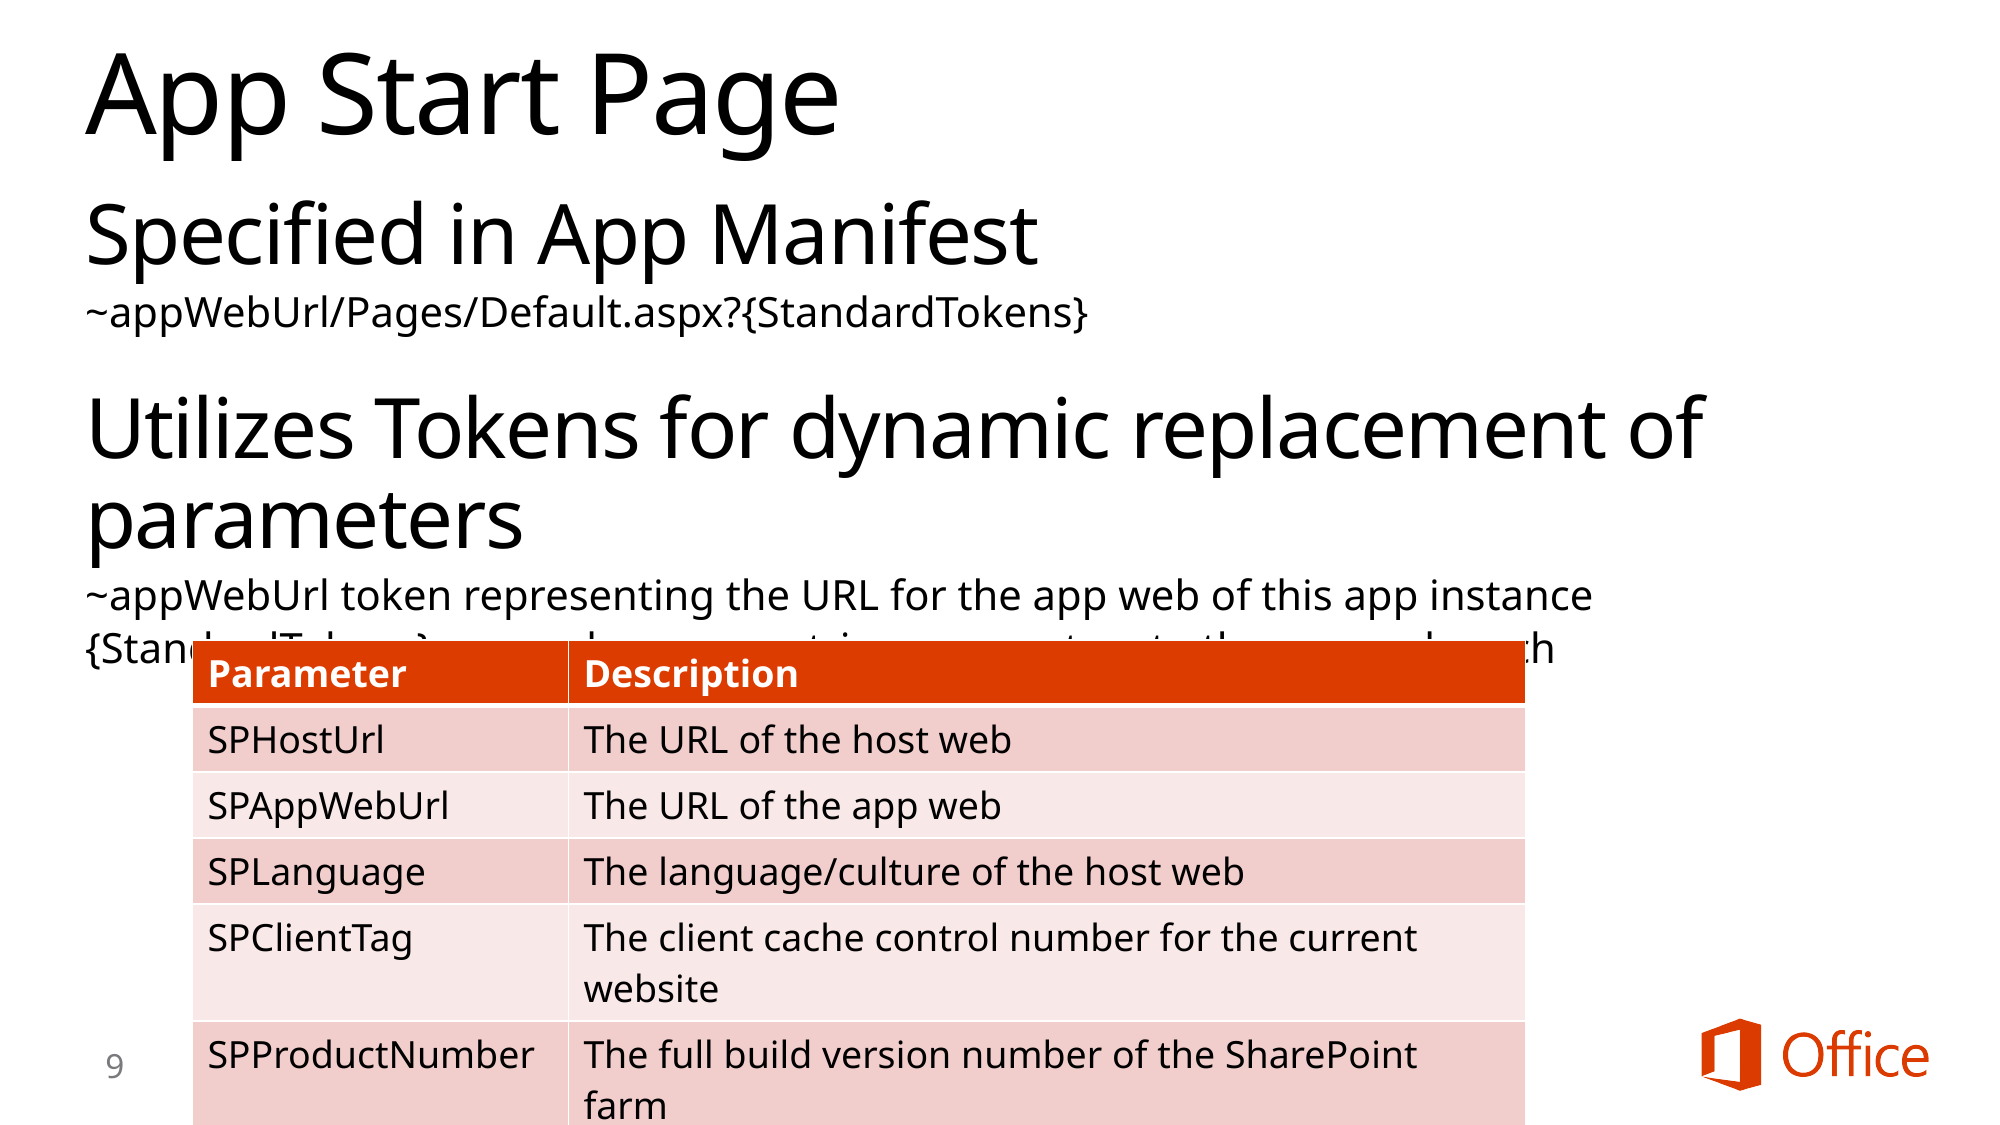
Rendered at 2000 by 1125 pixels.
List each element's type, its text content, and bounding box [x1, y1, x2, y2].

slide_number 9 [85, 1049, 178, 1086]
table_header Description [569, 641, 1525, 703]
table_cell SPLanguage [193, 839, 568, 903]
table_header Parameter [193, 641, 568, 703]
table_cell The client cache control number for the current website [569, 905, 1525, 1020]
title App Start Page [85, 37, 1914, 161]
table_cell SPHostUrl [193, 708, 568, 771]
list Specified in App Manifest ~appWebUrl/Pages/Default.aspx?{StandardTokens} Utilizes Tokens for dynamic replacement of parameters ~appWebUrl token representing the URL for the app web of this app instance {StandardTokens} passes key query string parameters to the app on launch [85, 193, 1914, 595]
table_cell The language/culture of the host web [569, 839, 1525, 903]
table_cell The URL of the app web [569, 773, 1525, 837]
table_cell The URL of the host web [569, 708, 1525, 771]
table_cell SPProductNumber [193, 1022, 568, 1125]
table_cell SPClientTag [193, 905, 568, 1020]
table_cell SPAppWebUrl [193, 773, 568, 837]
table_cell The full build version number of the SharePoint farm [569, 1022, 1525, 1125]
picture [1670, 987, 1960, 1122]
